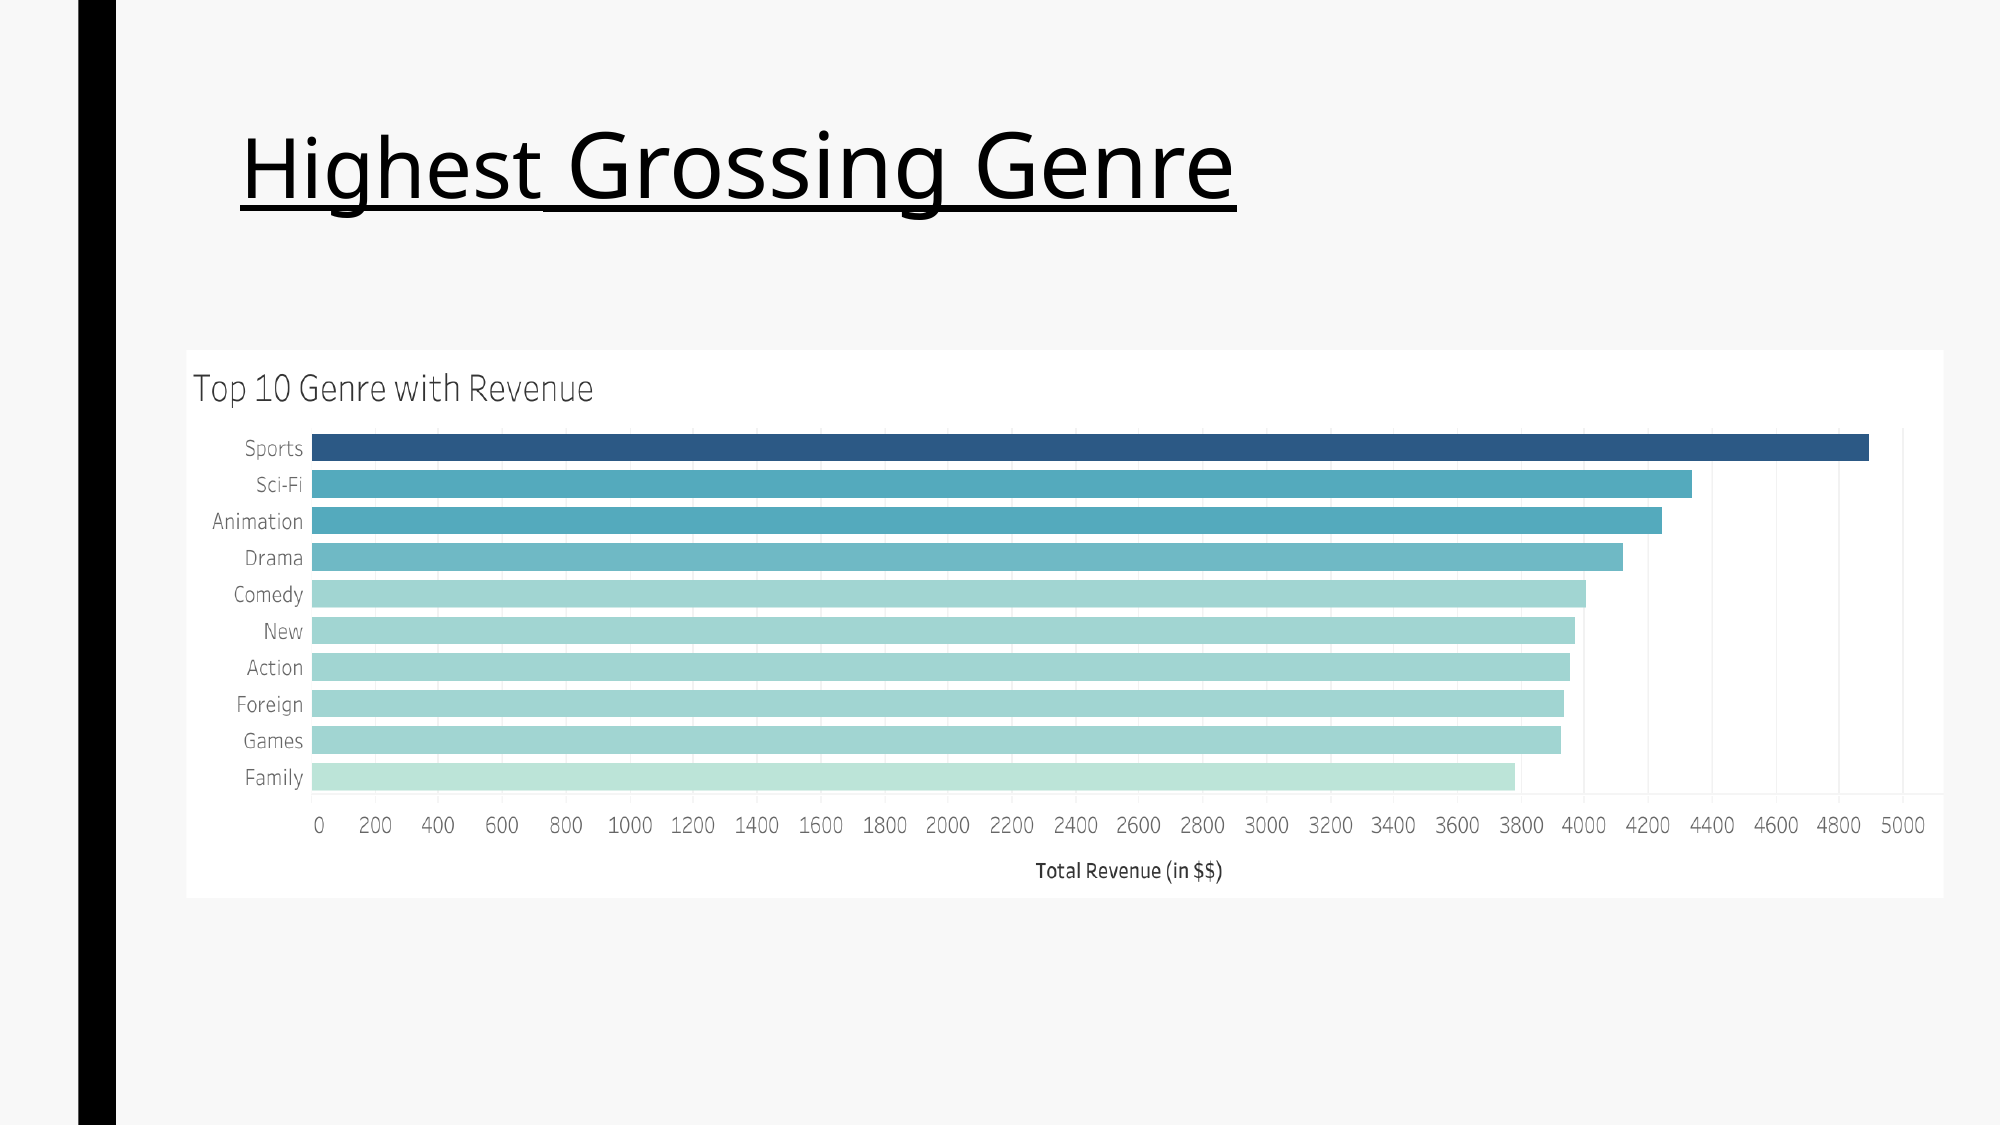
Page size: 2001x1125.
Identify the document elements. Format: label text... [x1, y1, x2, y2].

picture [186, 349, 1944, 898]
title Highest Grossing Genre [225, 112, 1800, 237]
